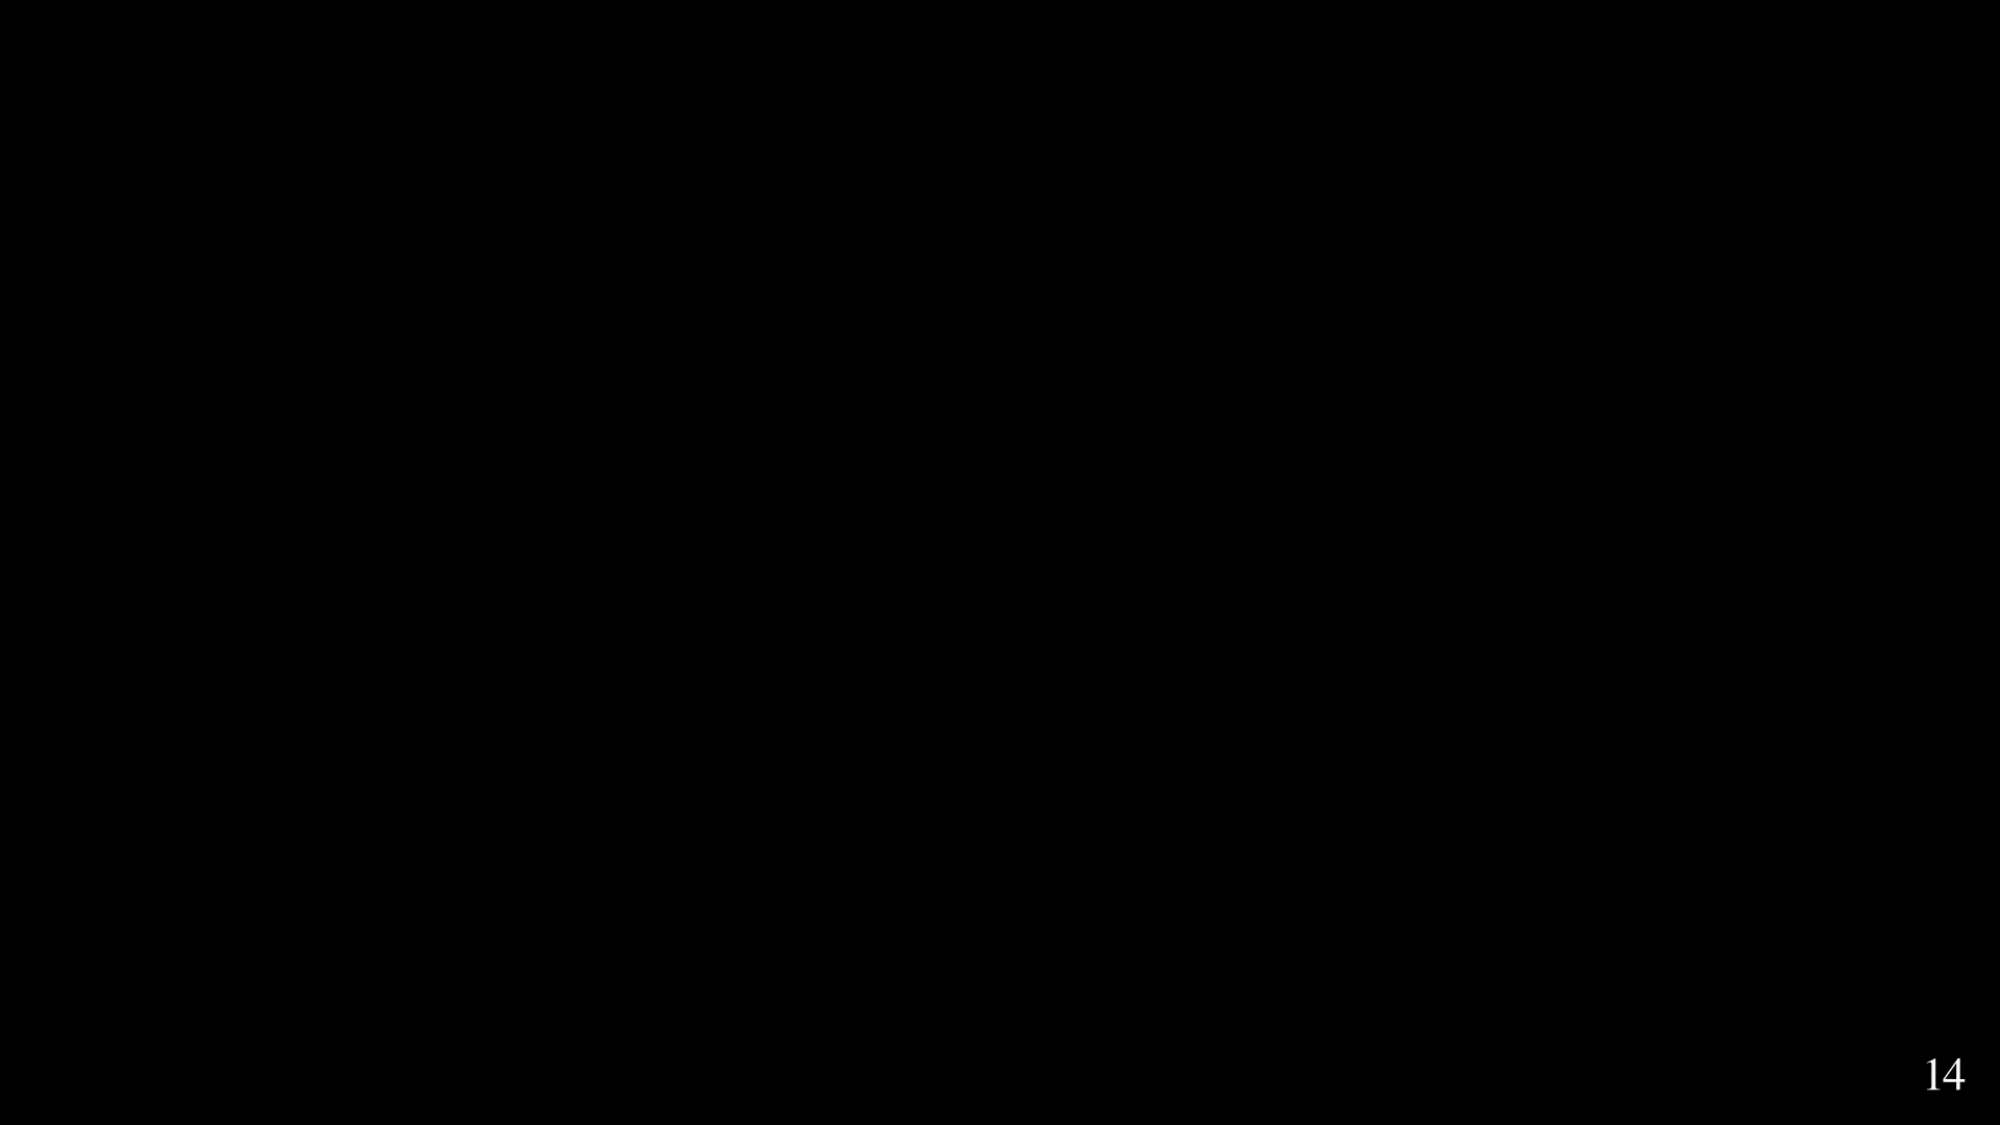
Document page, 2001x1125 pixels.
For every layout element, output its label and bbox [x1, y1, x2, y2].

text_box [0, 0, 2000, 1125]
